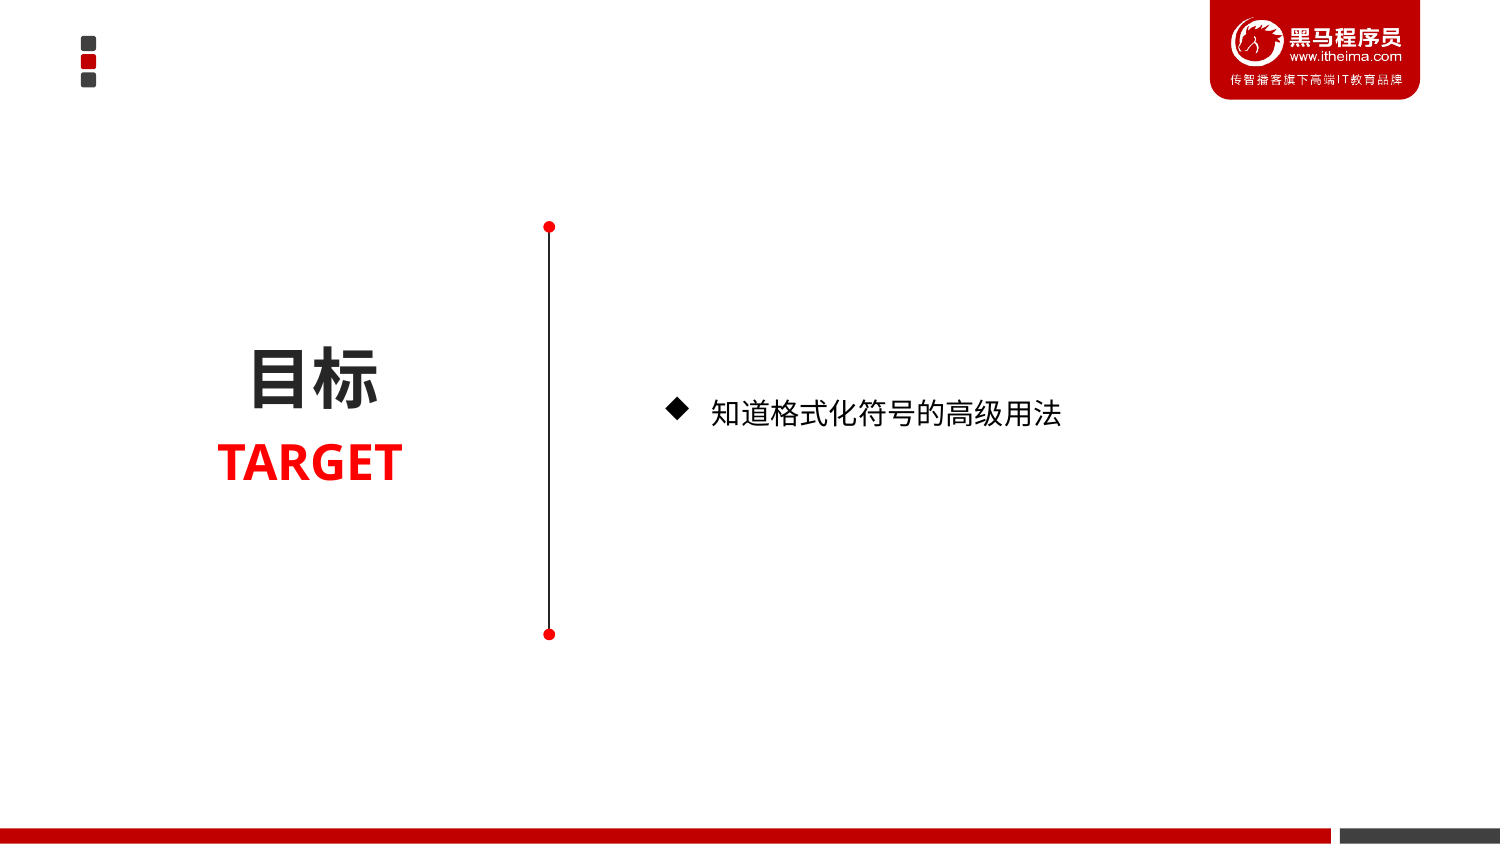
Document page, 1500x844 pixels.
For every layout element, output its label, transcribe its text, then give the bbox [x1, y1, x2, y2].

text_box 目标 [171, 315, 454, 449]
text_box [541, 219, 558, 234]
picture [1212, 8, 1421, 94]
text_box 知道格式化符号的高级用法 [648, 352, 1078, 438]
text_box [541, 628, 558, 643]
text_box TARGET [206, 422, 544, 507]
